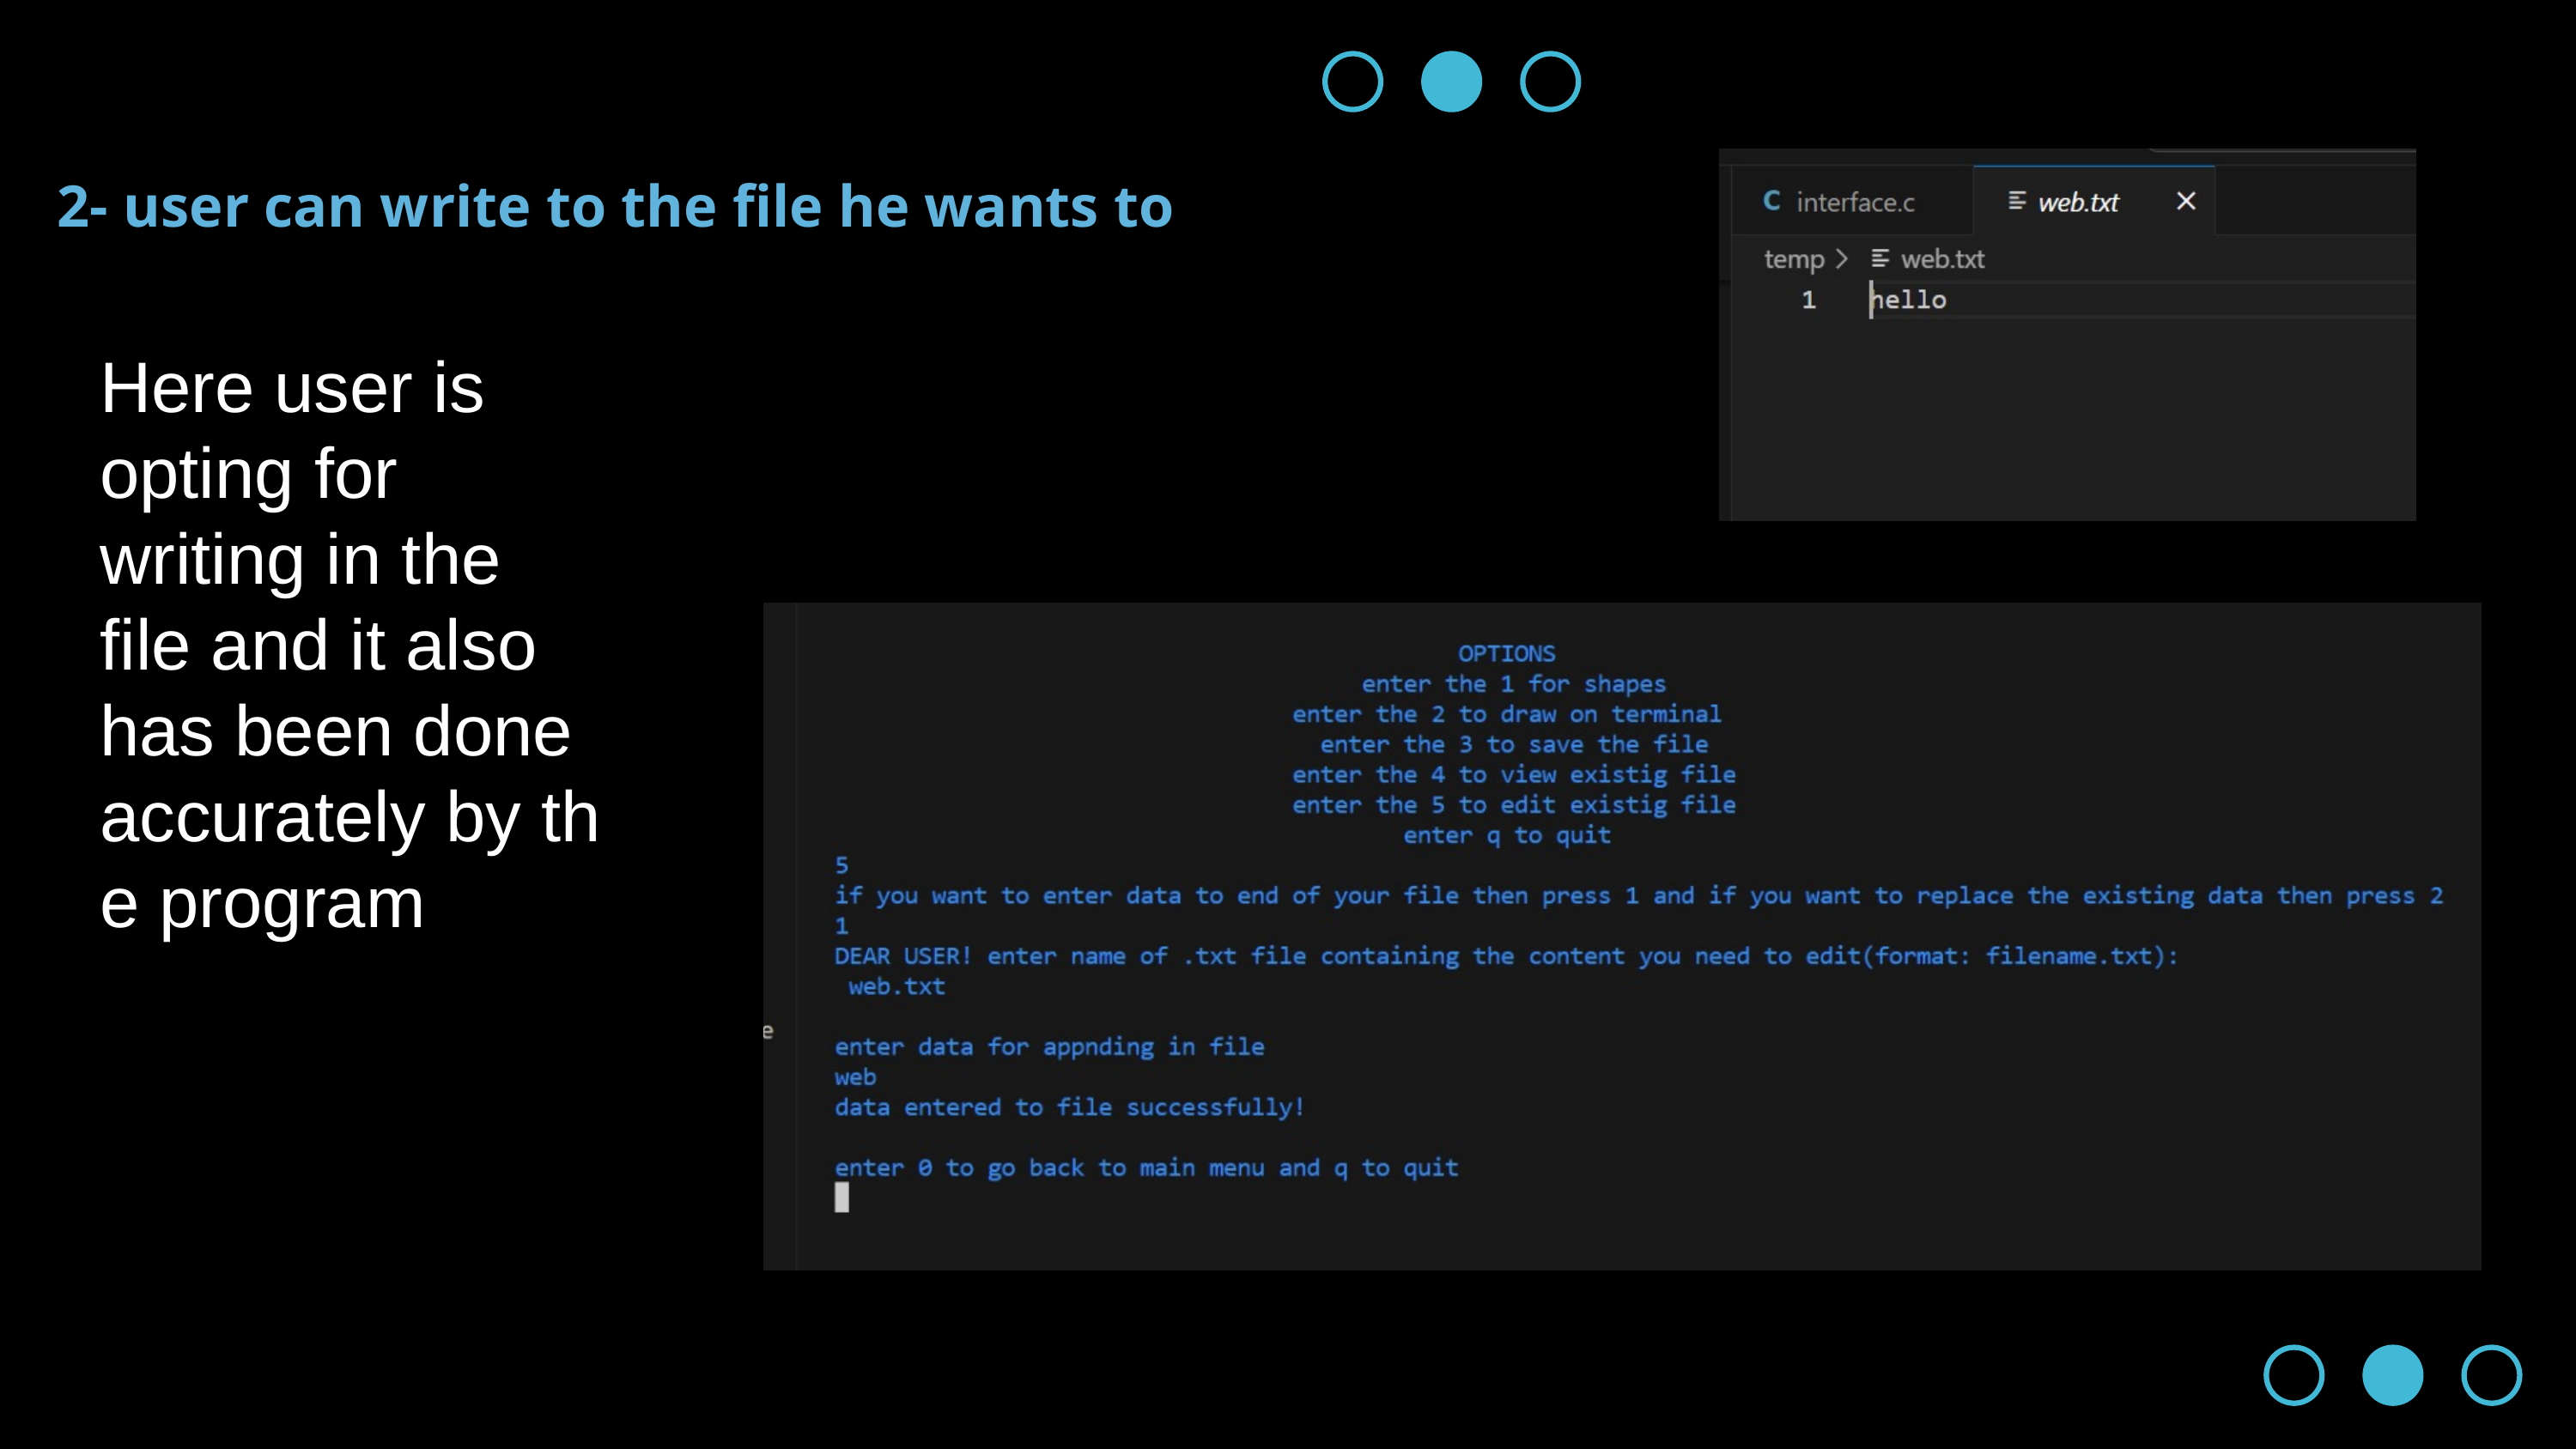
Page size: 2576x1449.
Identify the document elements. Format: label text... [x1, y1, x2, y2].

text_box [2266, 1347, 2323, 1404]
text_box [2464, 1347, 2520, 1404]
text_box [2365, 1347, 2421, 1404]
text_box 2- user can write to the file he wants to [57, 143, 1288, 335]
picture [1719, 149, 2416, 521]
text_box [1424, 53, 1480, 110]
picture [763, 603, 2482, 1270]
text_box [1324, 53, 1382, 110]
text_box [1522, 53, 1579, 110]
text_box Here user is opting for writing in the file and it also has been done accurately by the program [87, 334, 619, 949]
